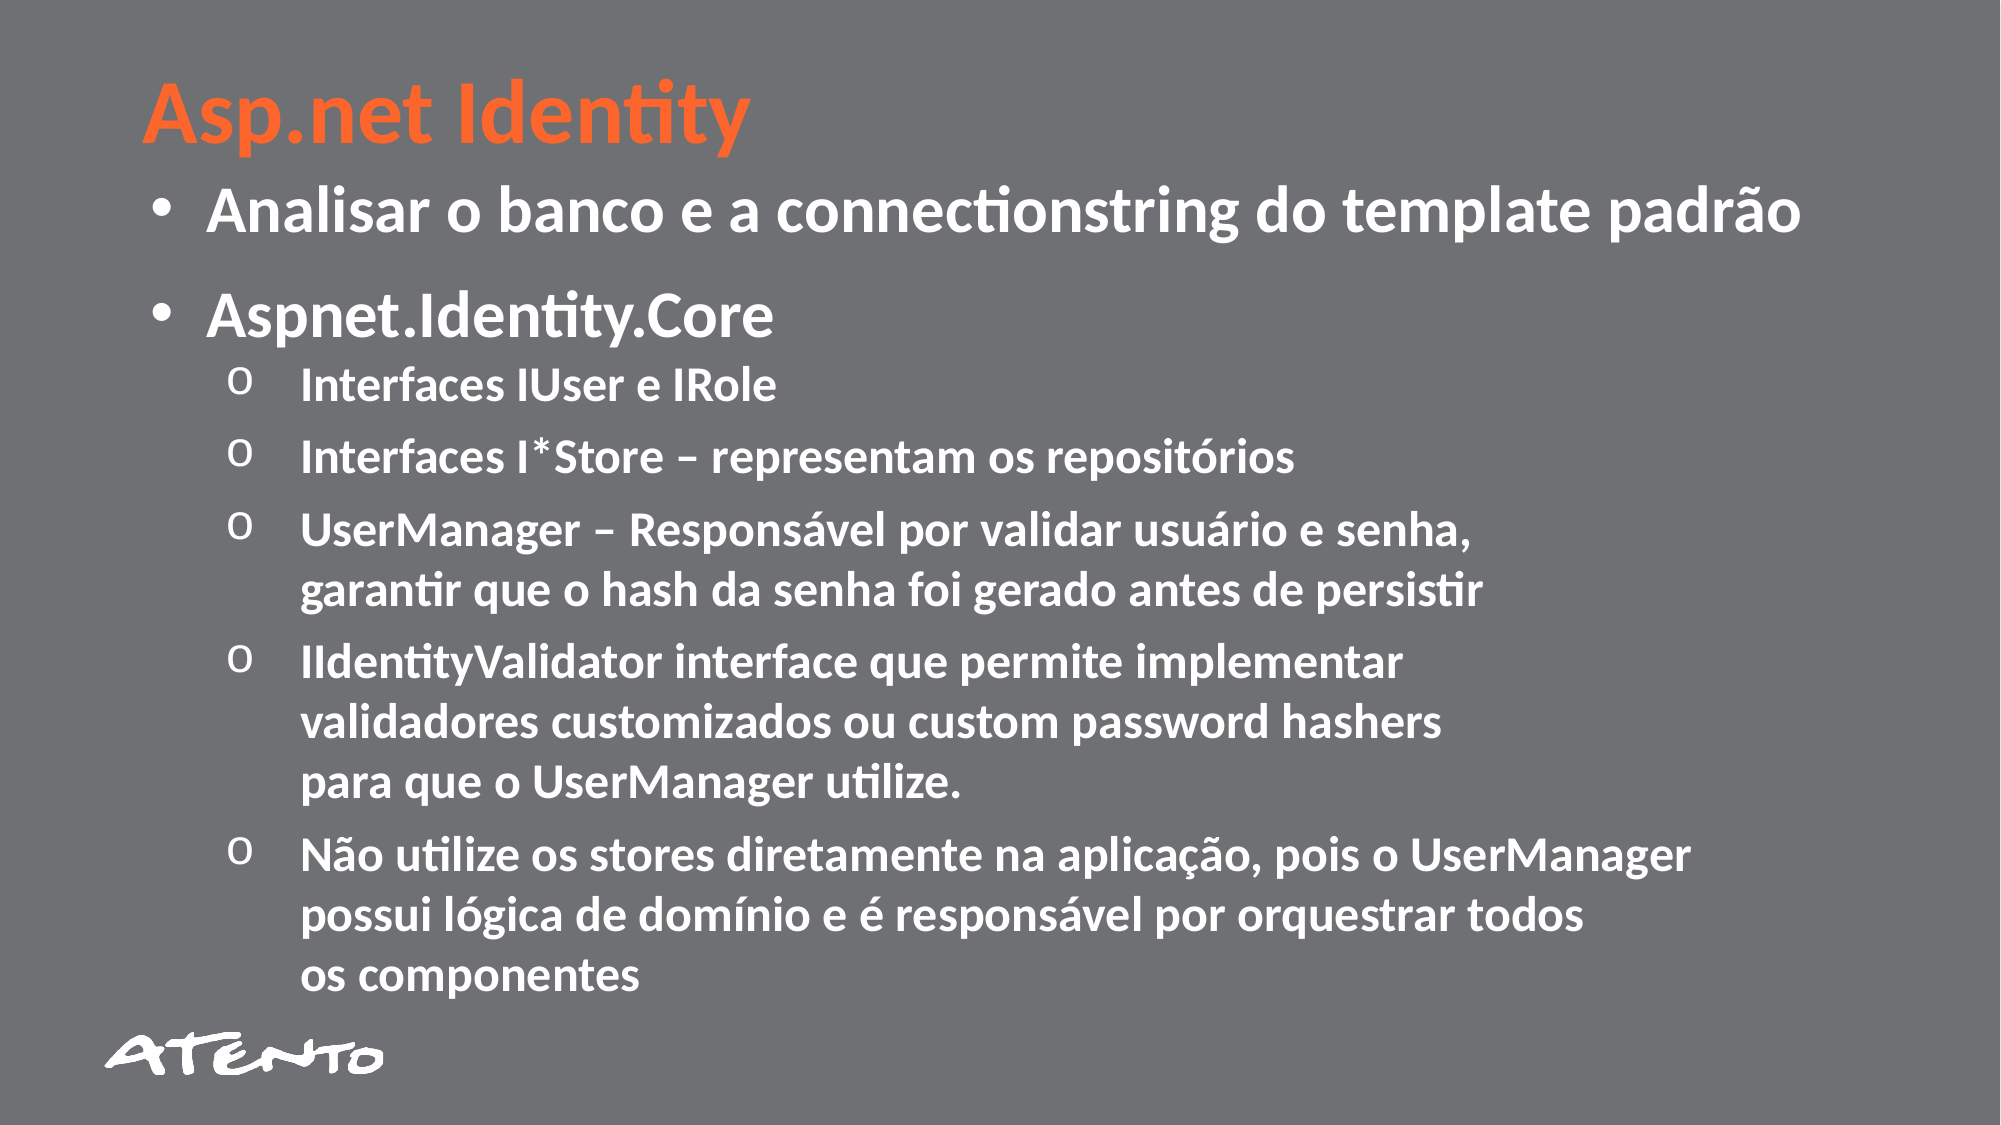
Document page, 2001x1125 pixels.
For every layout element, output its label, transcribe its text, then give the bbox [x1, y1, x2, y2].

text_box Analisar o banco e a connectionstring do template padrão Aspnet.Identity.Core Interfaces IUser e IRole Interfaces I*Store – representam os repositórios UserManager – Responsável por validar usuário e senha, garantir que o hash da senha foi gerado antes de persistir IIdentityValidator interface que permite implementar validadores customizados ou custom password hashers para que o UserManager utilize. Não utilize os stores diretamente na aplicação, pois o UserManager possui lógica de domínio e é responsável por orquestrar todos os componentes [135, 158, 1820, 1091]
text_box Asp.net Identity [127, 44, 1478, 233]
